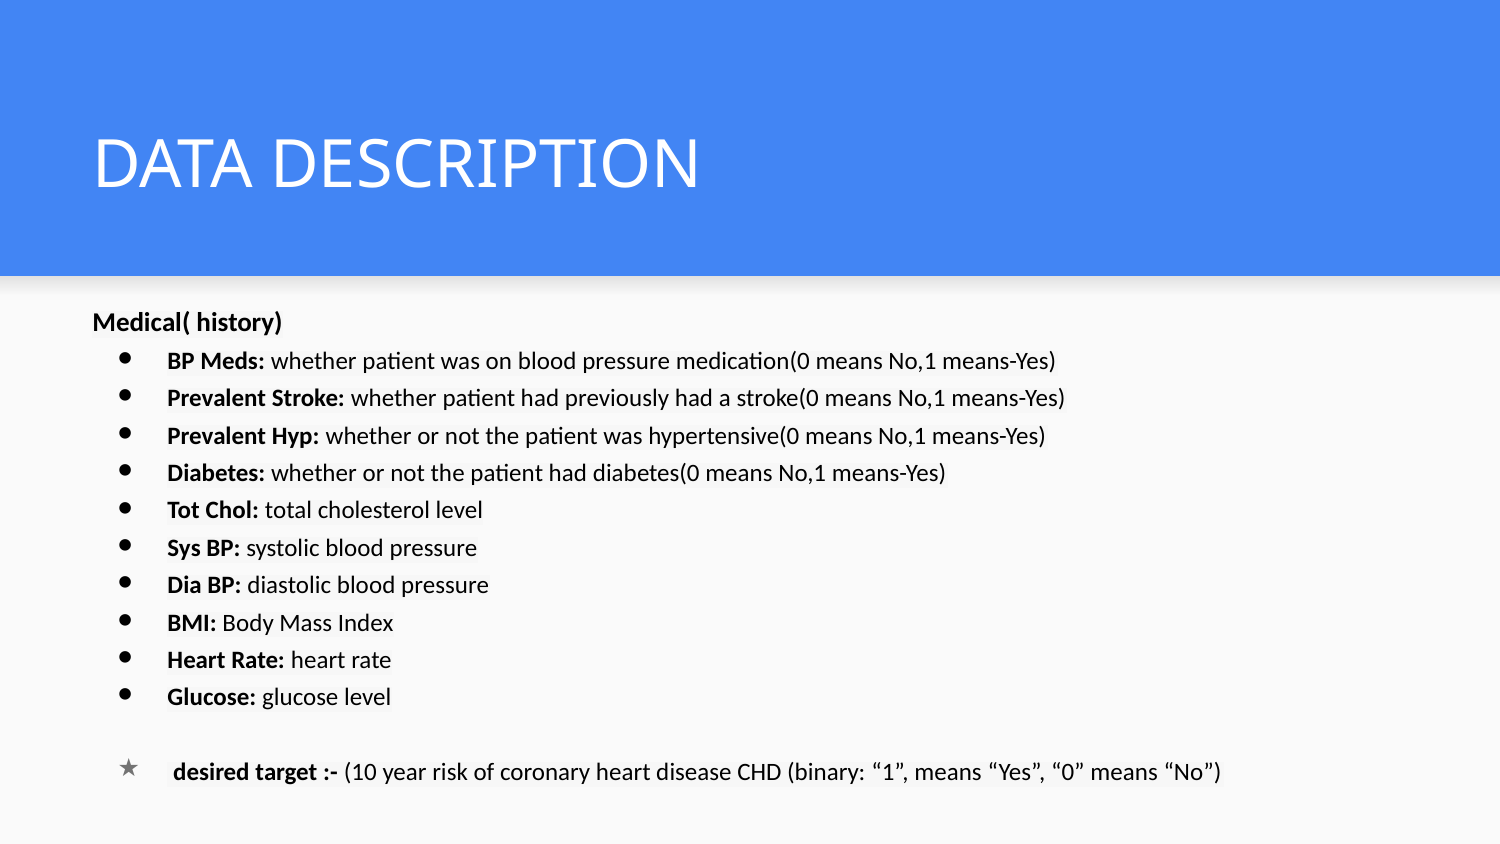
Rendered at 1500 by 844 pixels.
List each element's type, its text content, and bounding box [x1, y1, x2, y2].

title DATA DESCRIPTION [77, 62, 1427, 216]
list Medical( history) BP Meds: whether patient was on blood pressure medication(0 means No,1 means-Yes) Prevalent Stroke: whether patient had previously had a stroke(0 means No,1 means-Yes) Prevalent Hyp: whether or not the patient was hypertensive(0 means No,1 means-Yes) Diabetes: whether or not the patient had diabetes(0 means No,1 means-Yes) Tot Chol: total cholesterol level Sys BP: systolic blood pressure Dia BP: diastolic blood pressure BMI: Body Mass Index Heart Rate: heart rate Glucose: glucose level desired target :- (10 year risk of coronary heart disease CHD (binary: “1”, means “Yes”, “0” means “No”) [77, 281, 1463, 817]
